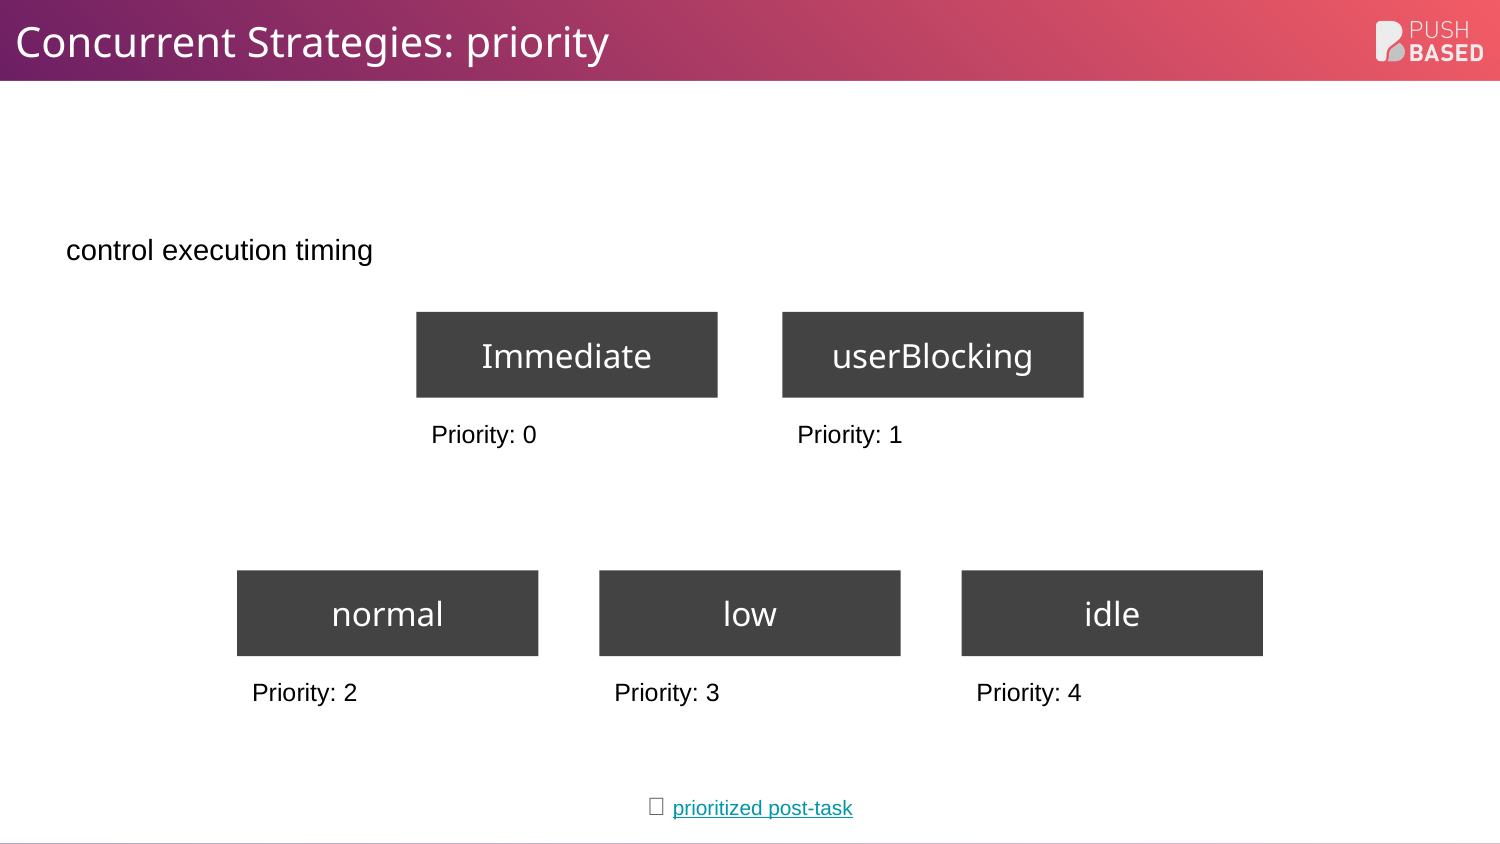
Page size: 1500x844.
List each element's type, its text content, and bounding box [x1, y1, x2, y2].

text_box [782, 311, 1084, 465]
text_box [599, 570, 901, 723]
text_box 🔗 prioritized post-task [503, 775, 996, 836]
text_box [416, 311, 718, 465]
text_box control execution timing [51, 215, 624, 281]
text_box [236, 570, 539, 723]
picture [1353, 7, 1488, 75]
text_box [961, 570, 1264, 723]
title Concurrent Strategies: priority [0, 0, 1351, 81]
